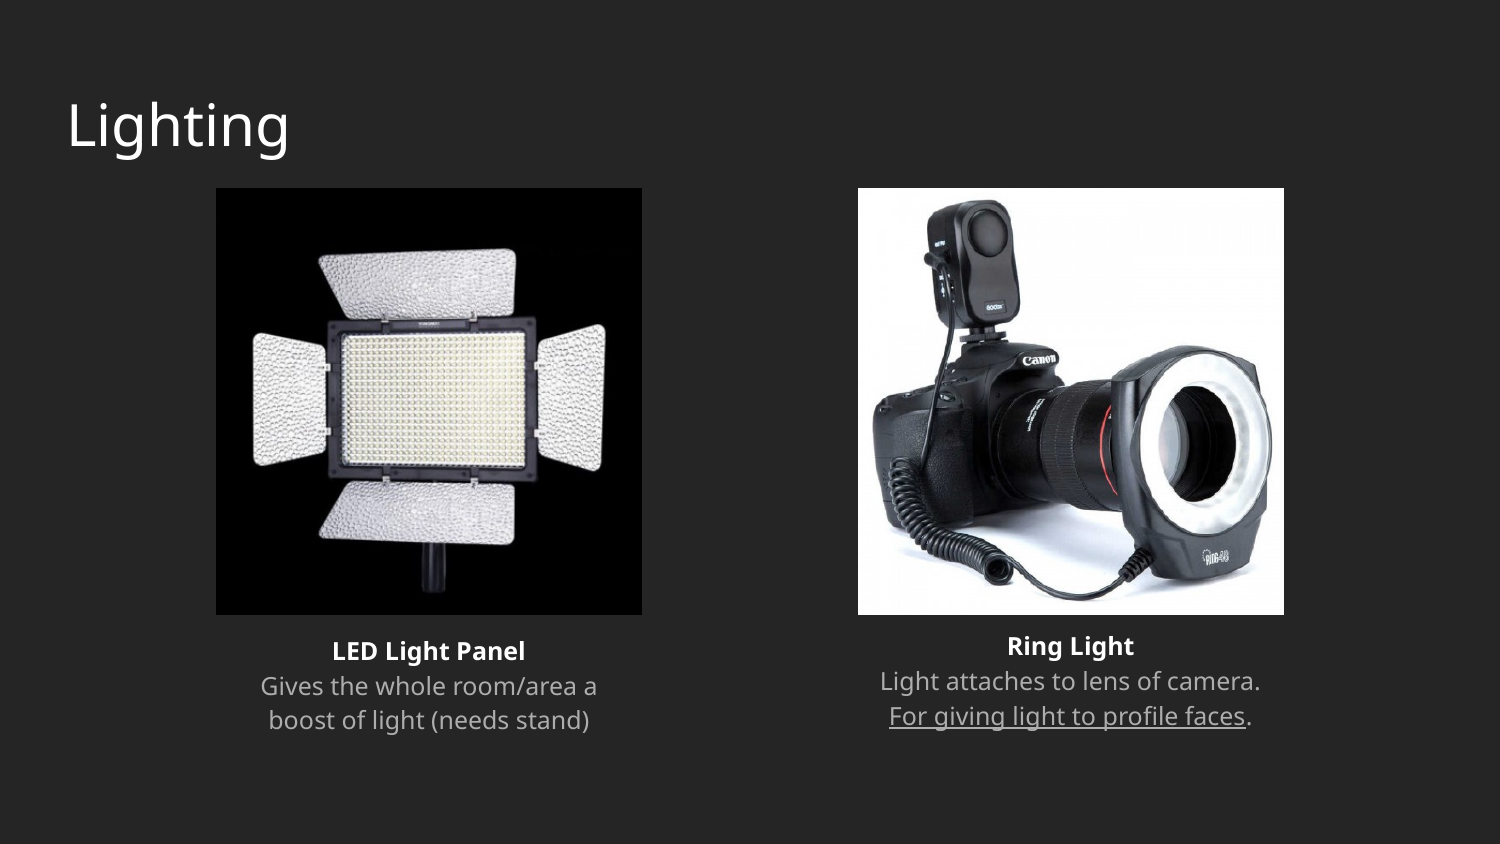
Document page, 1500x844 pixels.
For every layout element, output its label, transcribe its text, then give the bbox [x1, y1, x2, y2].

title Lighting [51, 72, 1449, 167]
list LED Light Panel Gives the whole room/area a boost of light (needs stand) [216, 623, 642, 750]
picture [857, 188, 1284, 615]
picture [216, 188, 643, 615]
list Ring Light Light attaches to lens of camera. For giving light to profile faces. [833, 189, 1309, 750]
